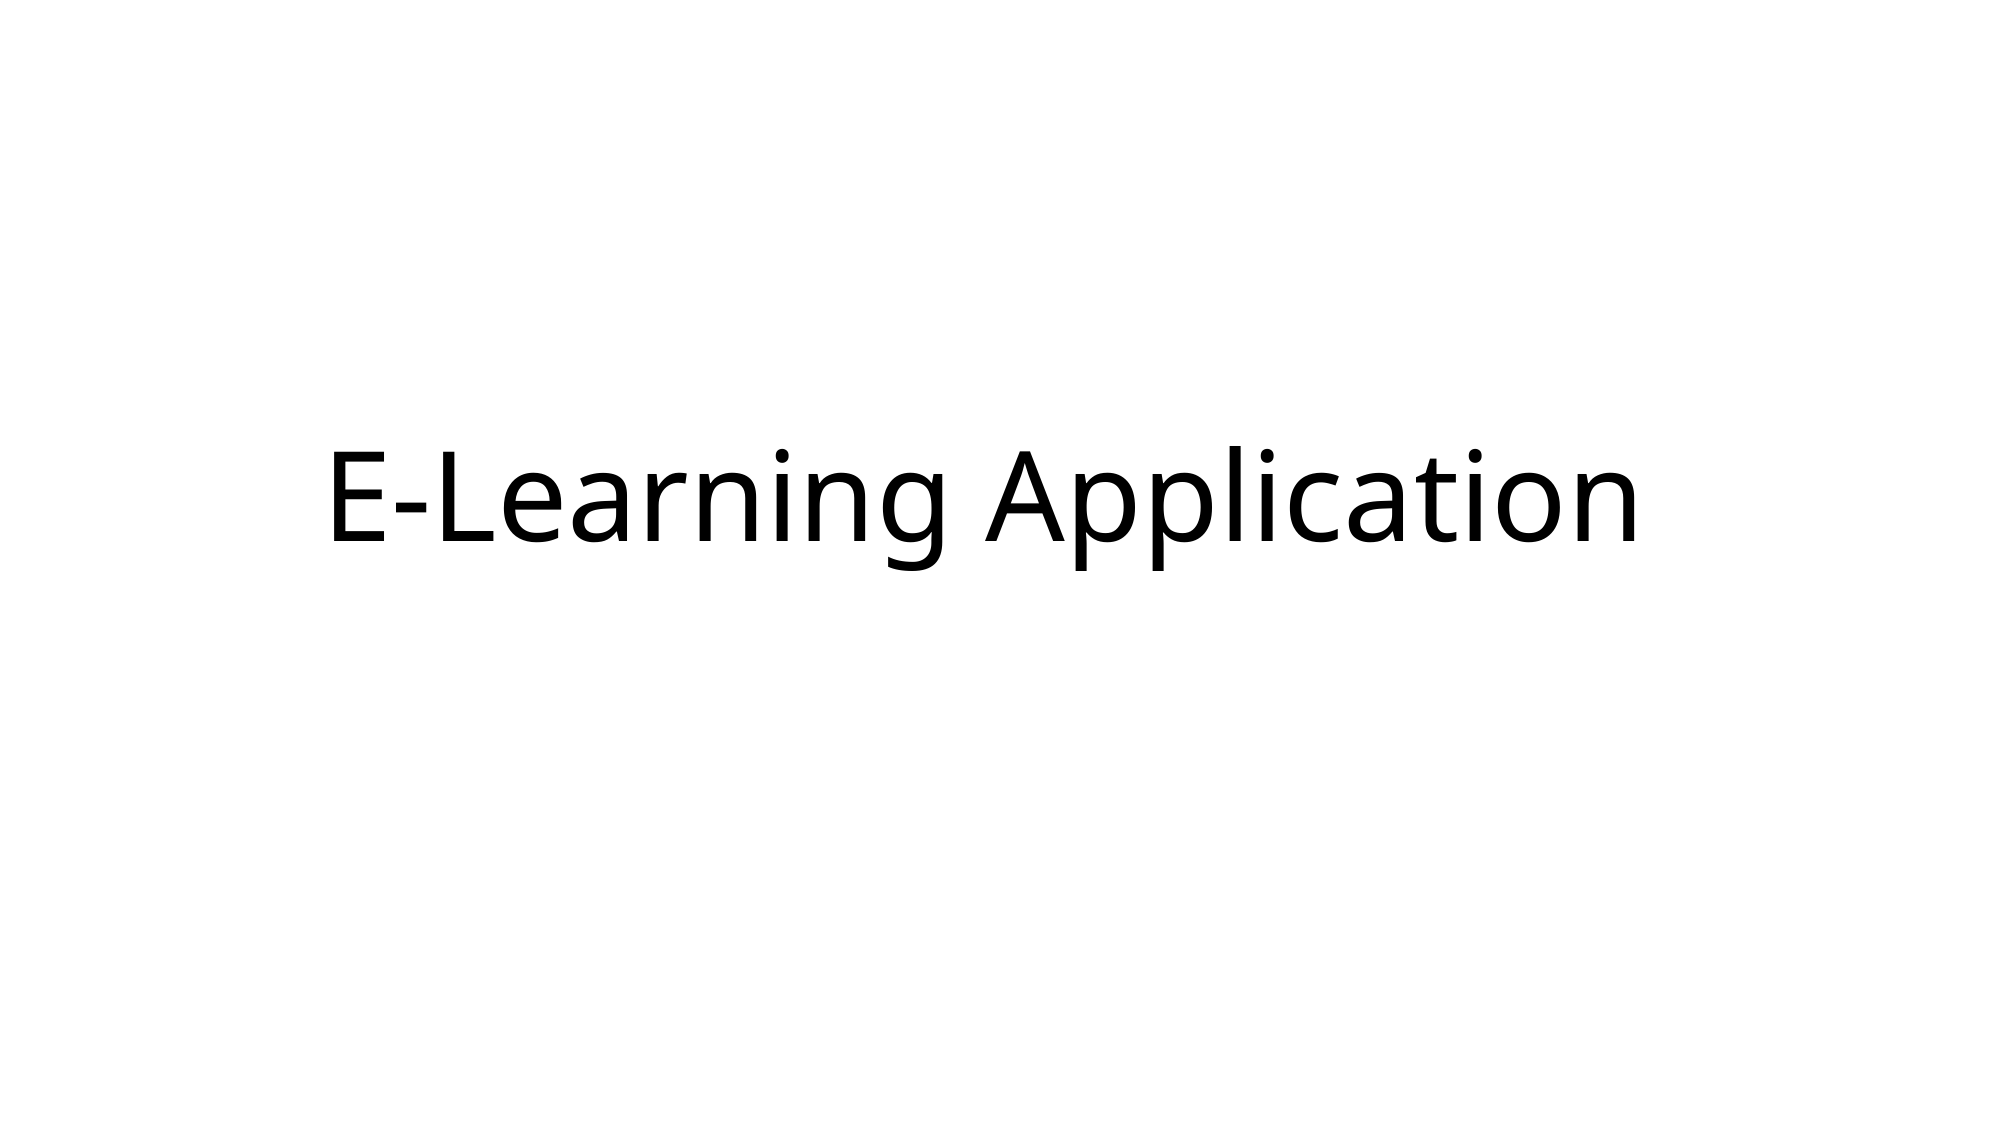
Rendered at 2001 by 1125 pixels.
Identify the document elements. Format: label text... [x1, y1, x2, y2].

title E-Learning Application [249, 184, 1750, 576]
